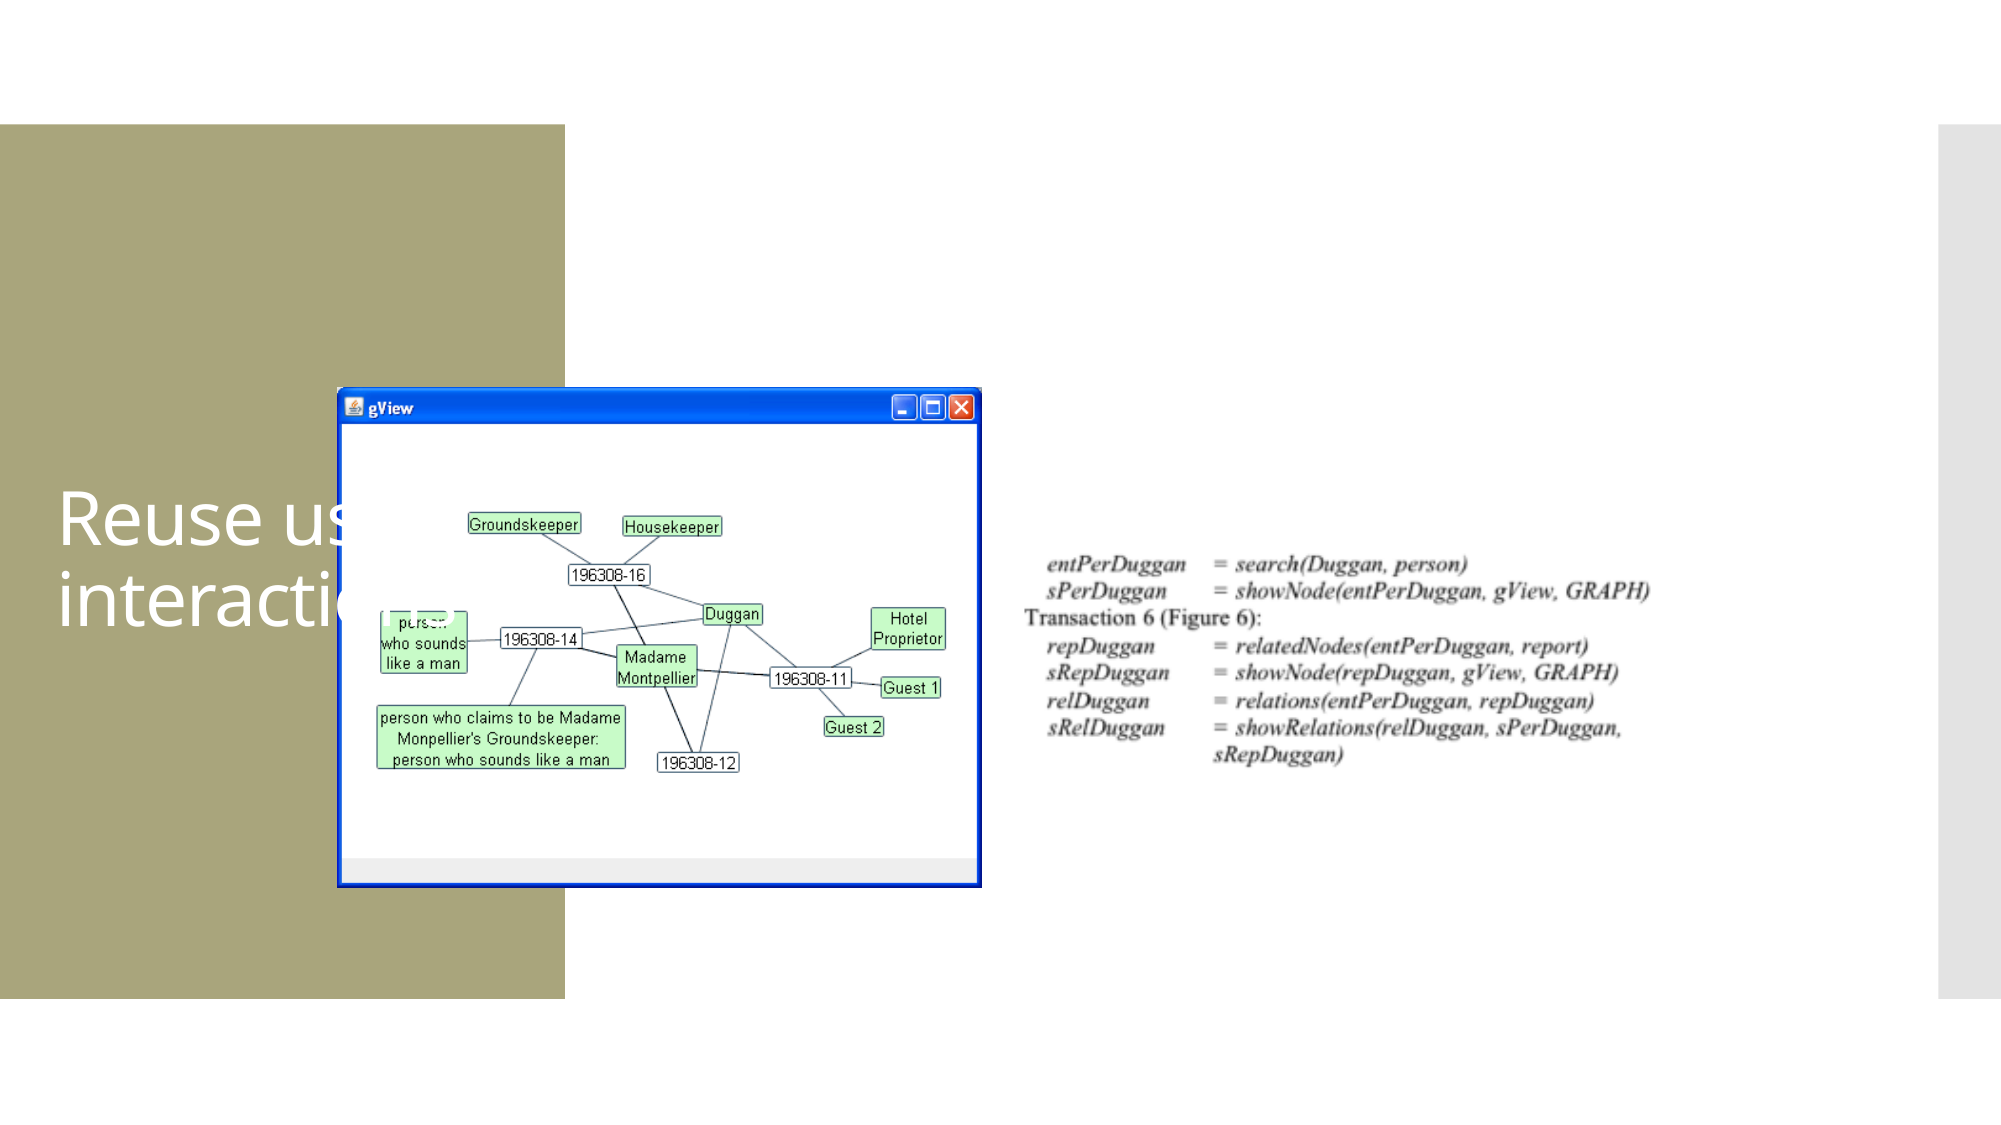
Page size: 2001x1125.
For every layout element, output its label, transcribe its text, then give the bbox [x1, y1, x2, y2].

picture [1004, 537, 1683, 776]
title Reuse user interactions [41, 184, 525, 940]
picture [337, 387, 983, 888]
